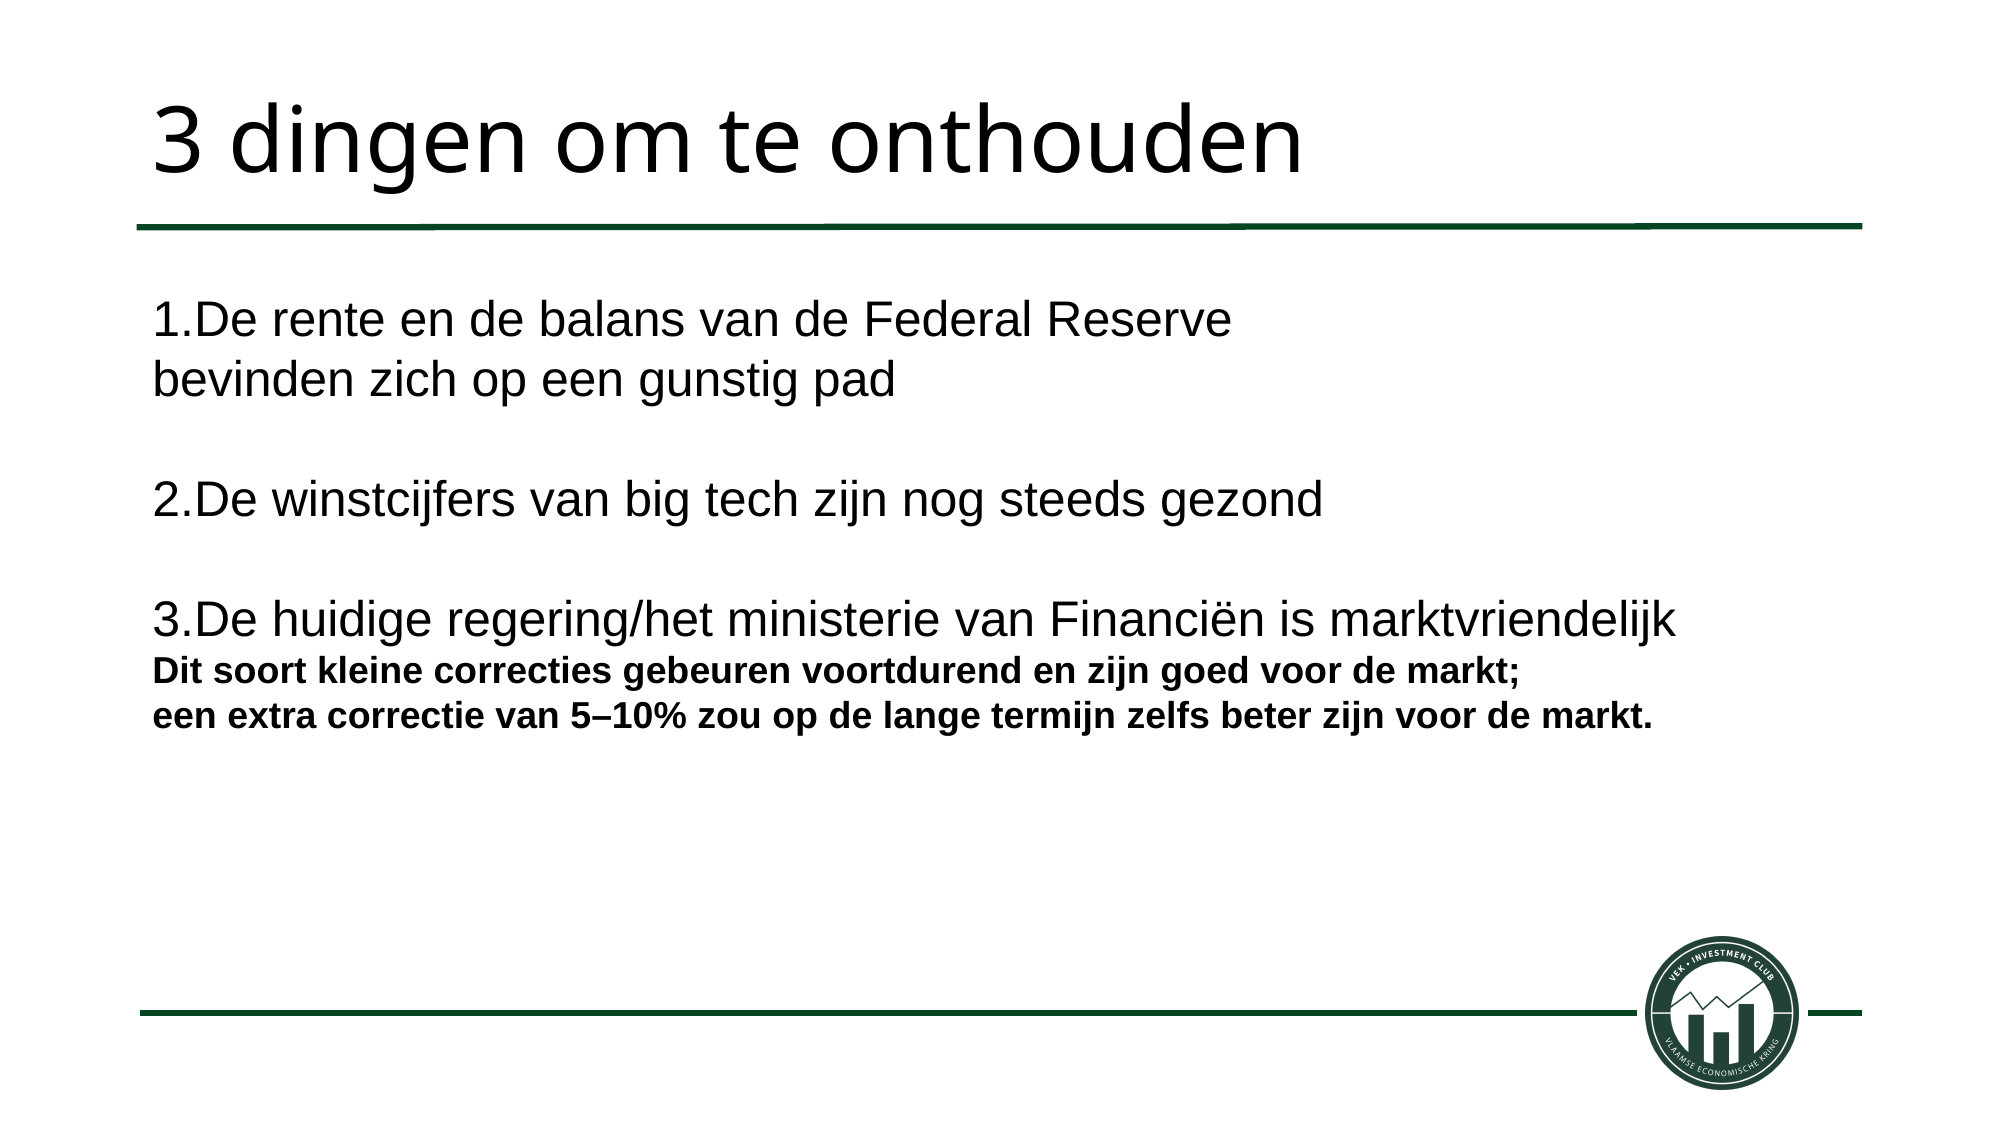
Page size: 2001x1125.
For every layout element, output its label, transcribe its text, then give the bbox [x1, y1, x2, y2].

picture [1645, 936, 1799, 1090]
title 3 dingen om te onthouden [137, 59, 1863, 226]
list De rente en de balans van de Federal Reserve bevinden zich op een gunstig pad De winstcijfers van big tech zijn nog steeds gezond De huidige regering/het ministerie van Financiën is marktvriendelijk Dit soort kleine correcties gebeuren voortdurend en zijn goed voor de markt; een extra correctie van 5–10% zou op de lange termijn zelfs beter zijn voor de markt. [137, 154, 1750, 808]
